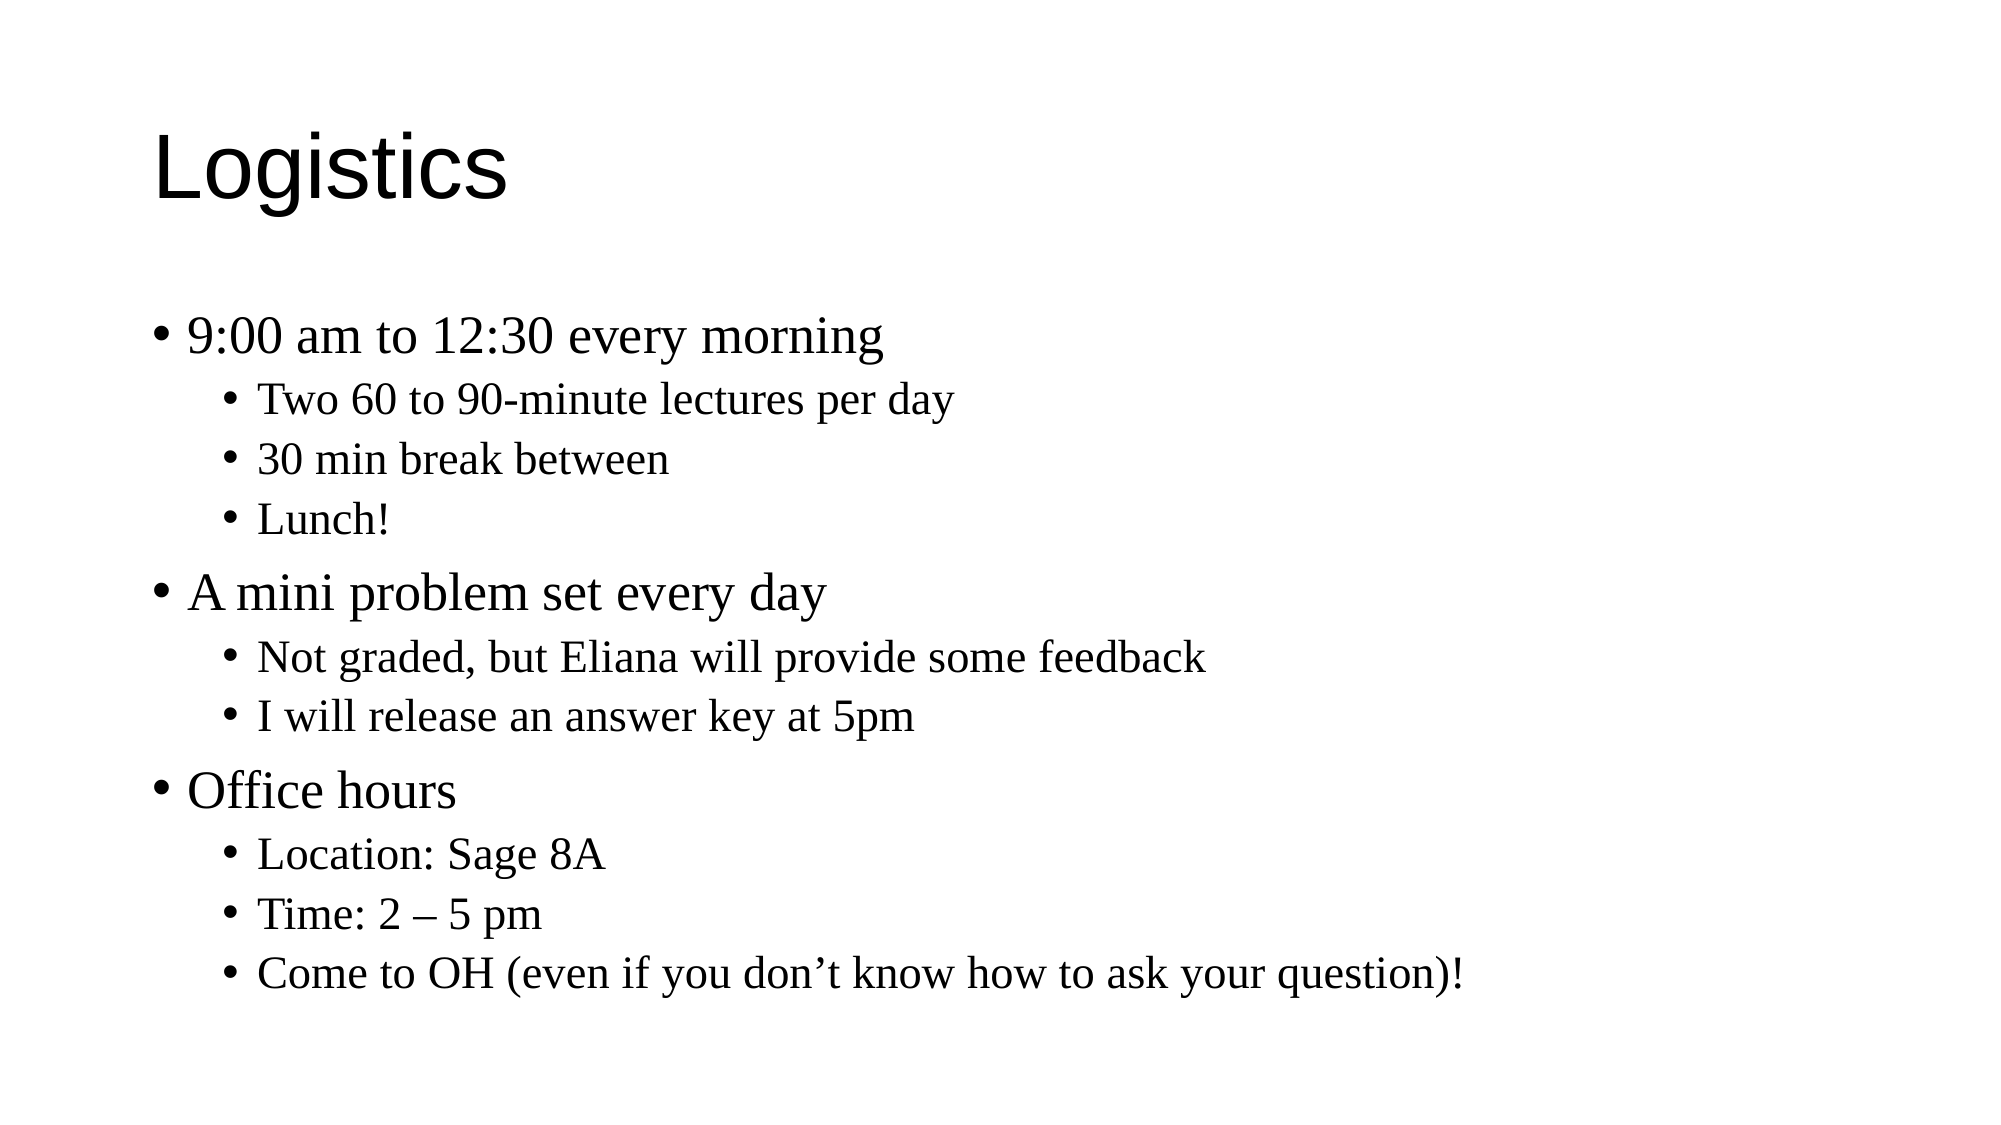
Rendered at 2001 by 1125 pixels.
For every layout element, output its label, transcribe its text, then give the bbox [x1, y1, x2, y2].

list 9:00 am to 12:30 every morning Two 60 to 90-minute lectures per day 30 min break between Lunch! A mini problem set every day Not graded, but Eliana will provide some feedback I will release an answer key at 5pm Office hours Location: Sage 8A Time: 2 – 5 pm Come to OH (even if you don’t know how to ask your question)! [137, 299, 1848, 1014]
title Logistics [137, 59, 1863, 278]
